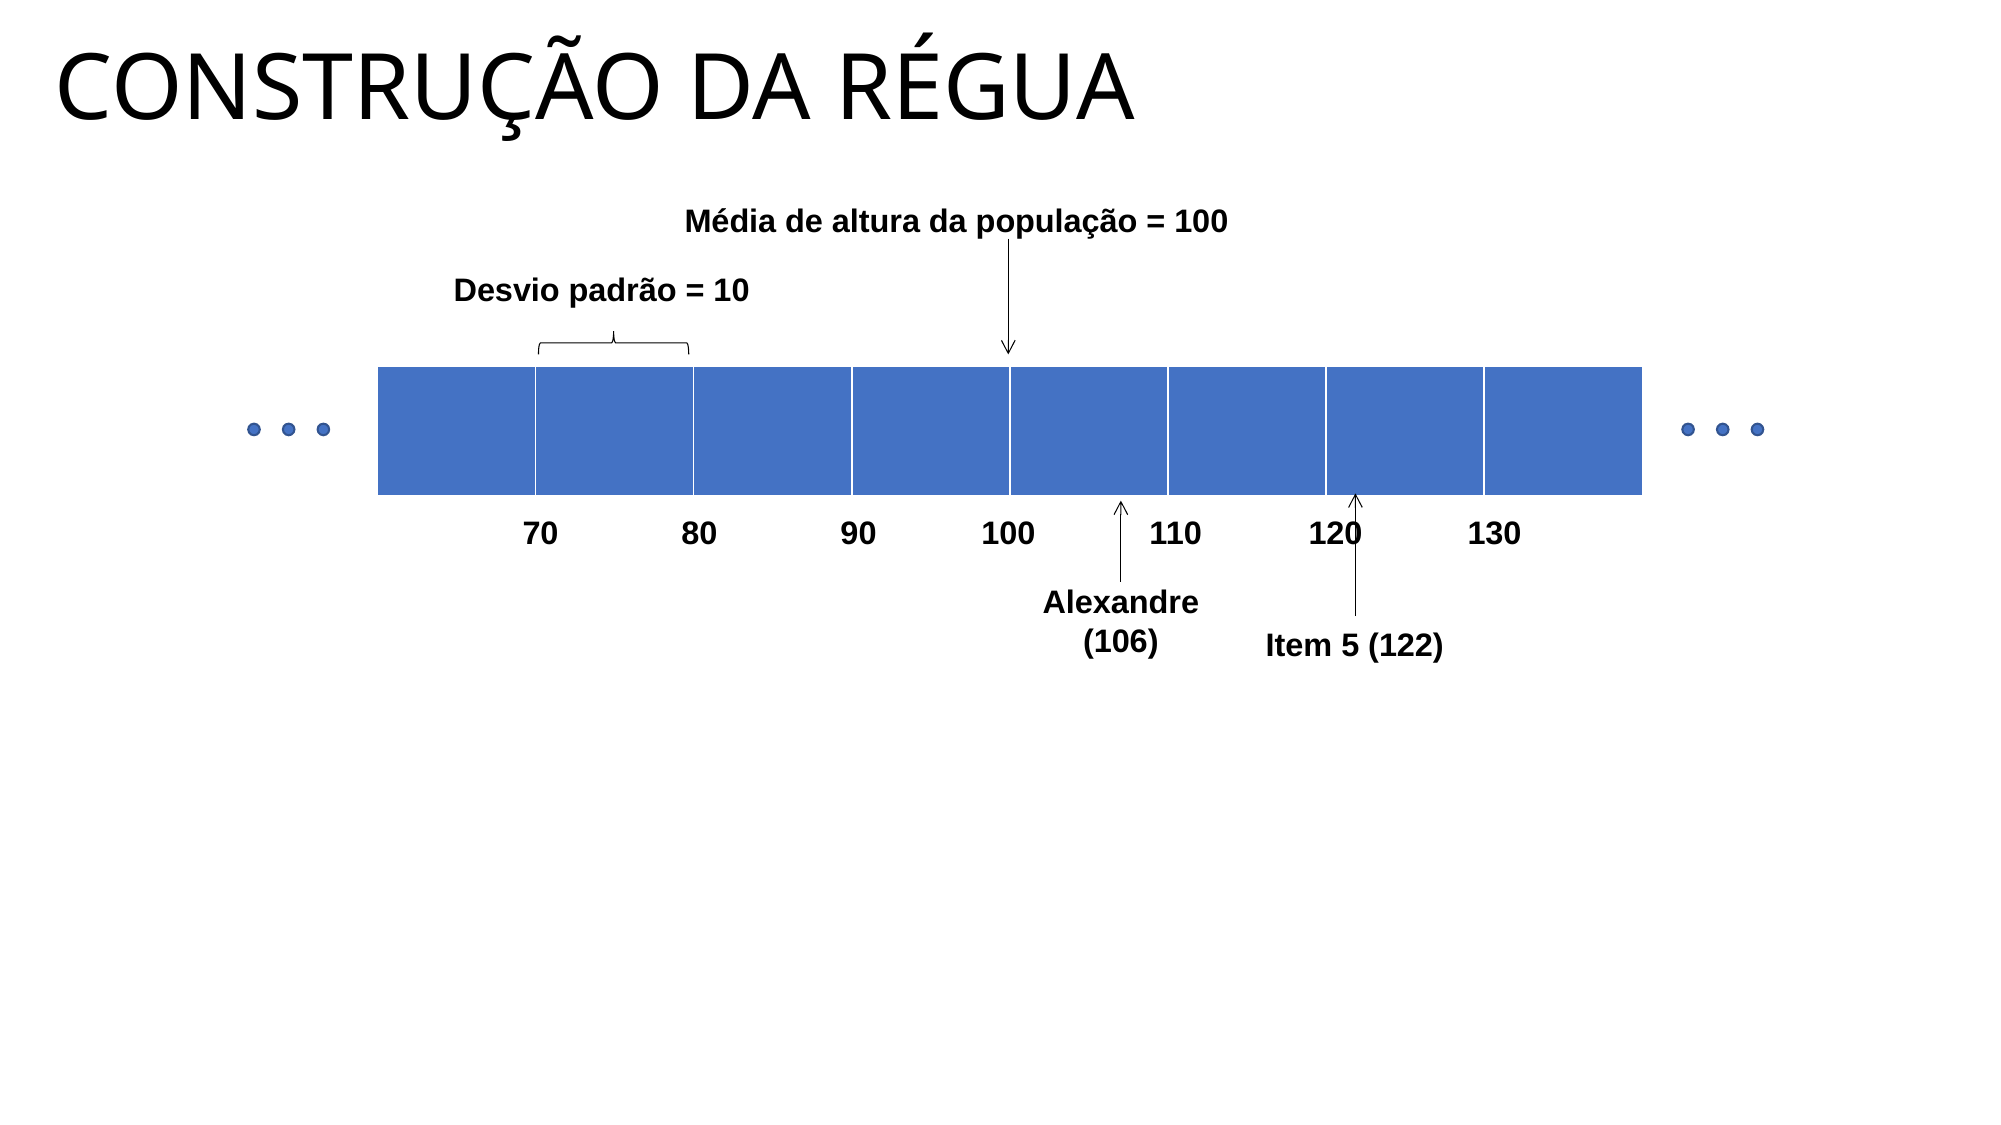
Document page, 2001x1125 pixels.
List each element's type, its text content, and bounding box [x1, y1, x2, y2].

text_box [281, 422, 296, 437]
table_header [694, 367, 851, 495]
table_header [1327, 367, 1483, 495]
text_box [247, 422, 261, 437]
text_box [316, 422, 331, 437]
table_header [1169, 367, 1325, 495]
text_box [1715, 422, 1730, 437]
text_box 70 80 90 100 110 120 130 [507, 504, 1120, 559]
table_header [853, 367, 1009, 495]
title CONSTRUÇÃO DA RÉGUA [40, 32, 1961, 151]
text_box [537, 331, 690, 355]
text_box 70 80 90 100 110 120 130 [1356, 504, 1537, 559]
table_header [1485, 367, 1642, 495]
text_box Desvio padrão = 10 [438, 261, 765, 316]
text_box [1750, 422, 1765, 437]
text_box 70 80 90 100 110 120 130 [1121, 504, 1355, 559]
text_box Alexandre (106) [1027, 573, 1214, 667]
table_header [1011, 367, 1167, 495]
table_header [536, 367, 693, 495]
table_header [378, 367, 535, 495]
text_box [1681, 422, 1695, 437]
text_box Média de altura da população = 100 [669, 192, 1244, 247]
text_box Item 5 (122) [1250, 616, 1459, 670]
